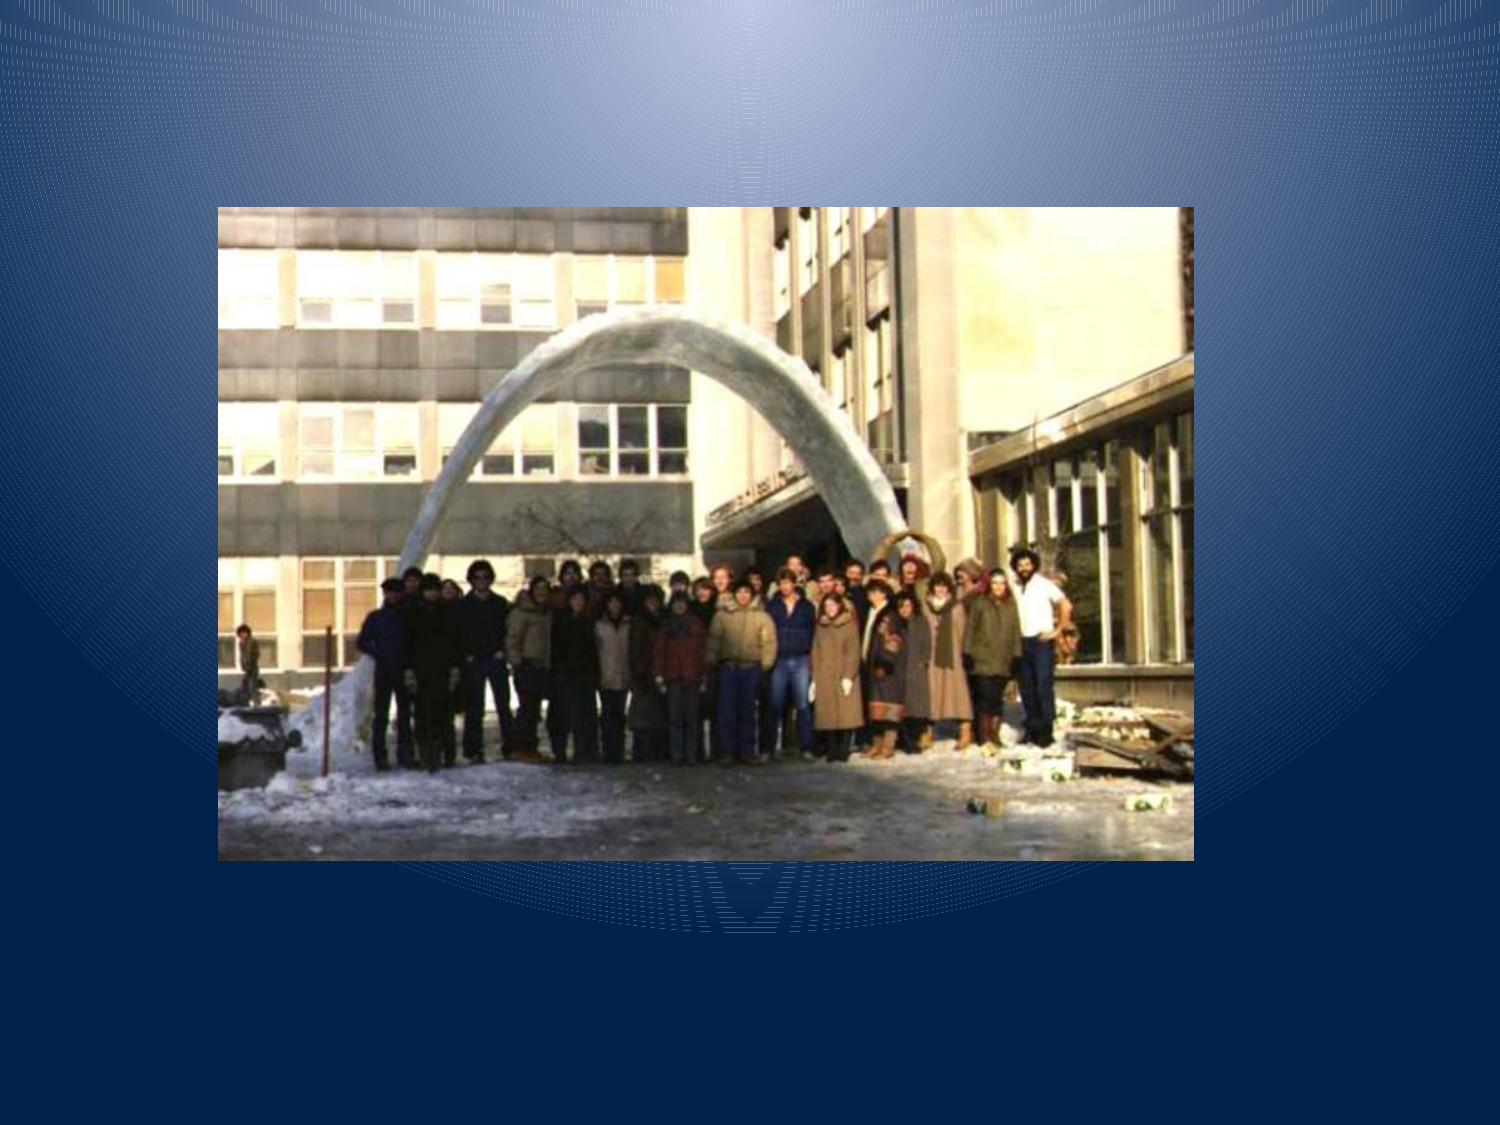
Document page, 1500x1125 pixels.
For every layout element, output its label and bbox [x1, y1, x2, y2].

picture [218, 207, 1194, 861]
